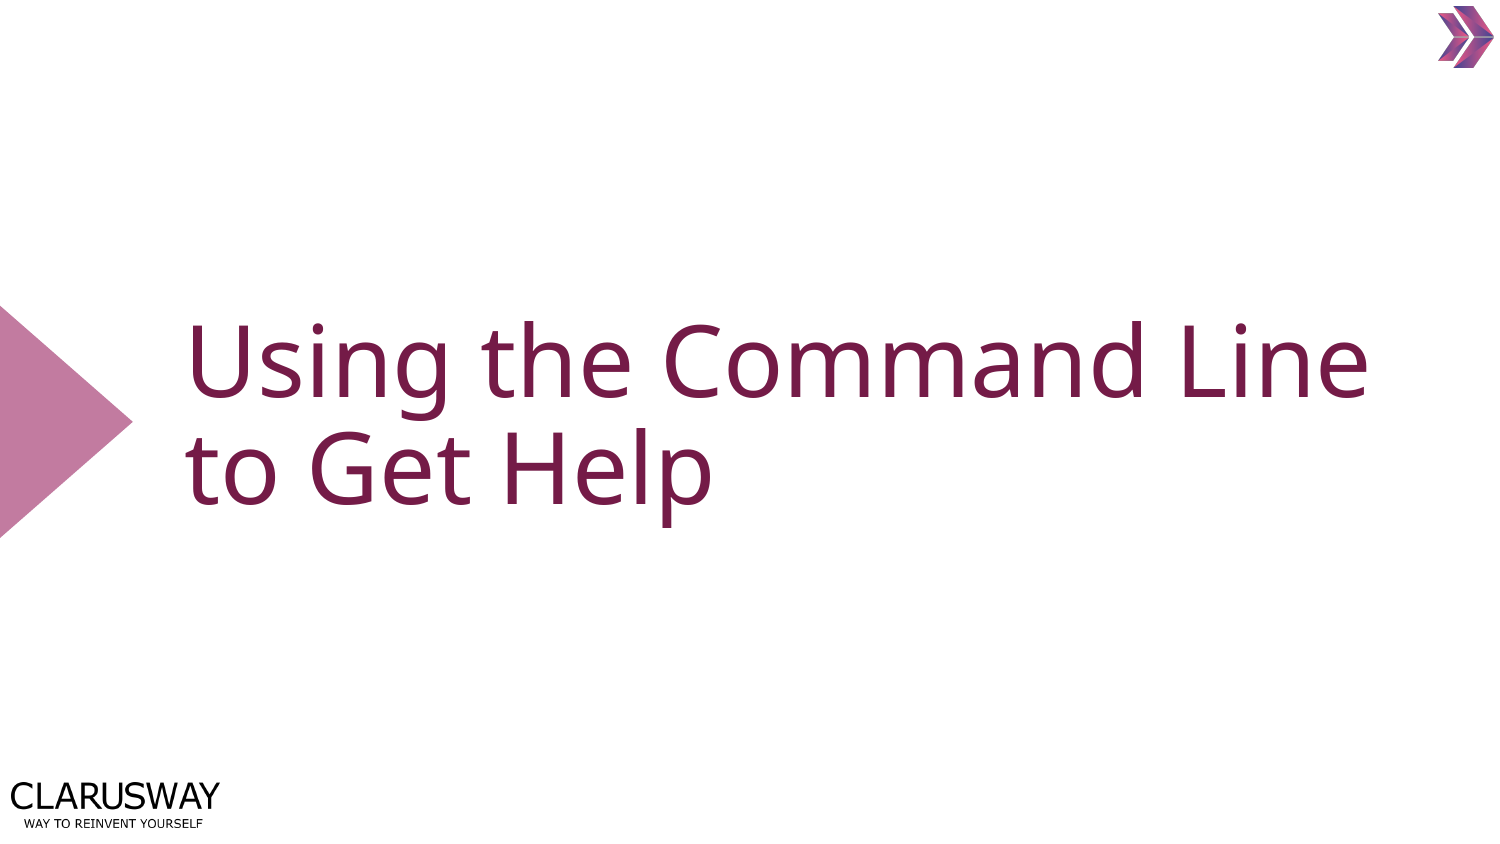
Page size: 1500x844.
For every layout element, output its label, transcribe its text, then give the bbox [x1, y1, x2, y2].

picture [1438, 6, 1494, 68]
picture [11, 782, 220, 828]
title Using the Command Line to Get Help [184, 176, 1418, 661]
